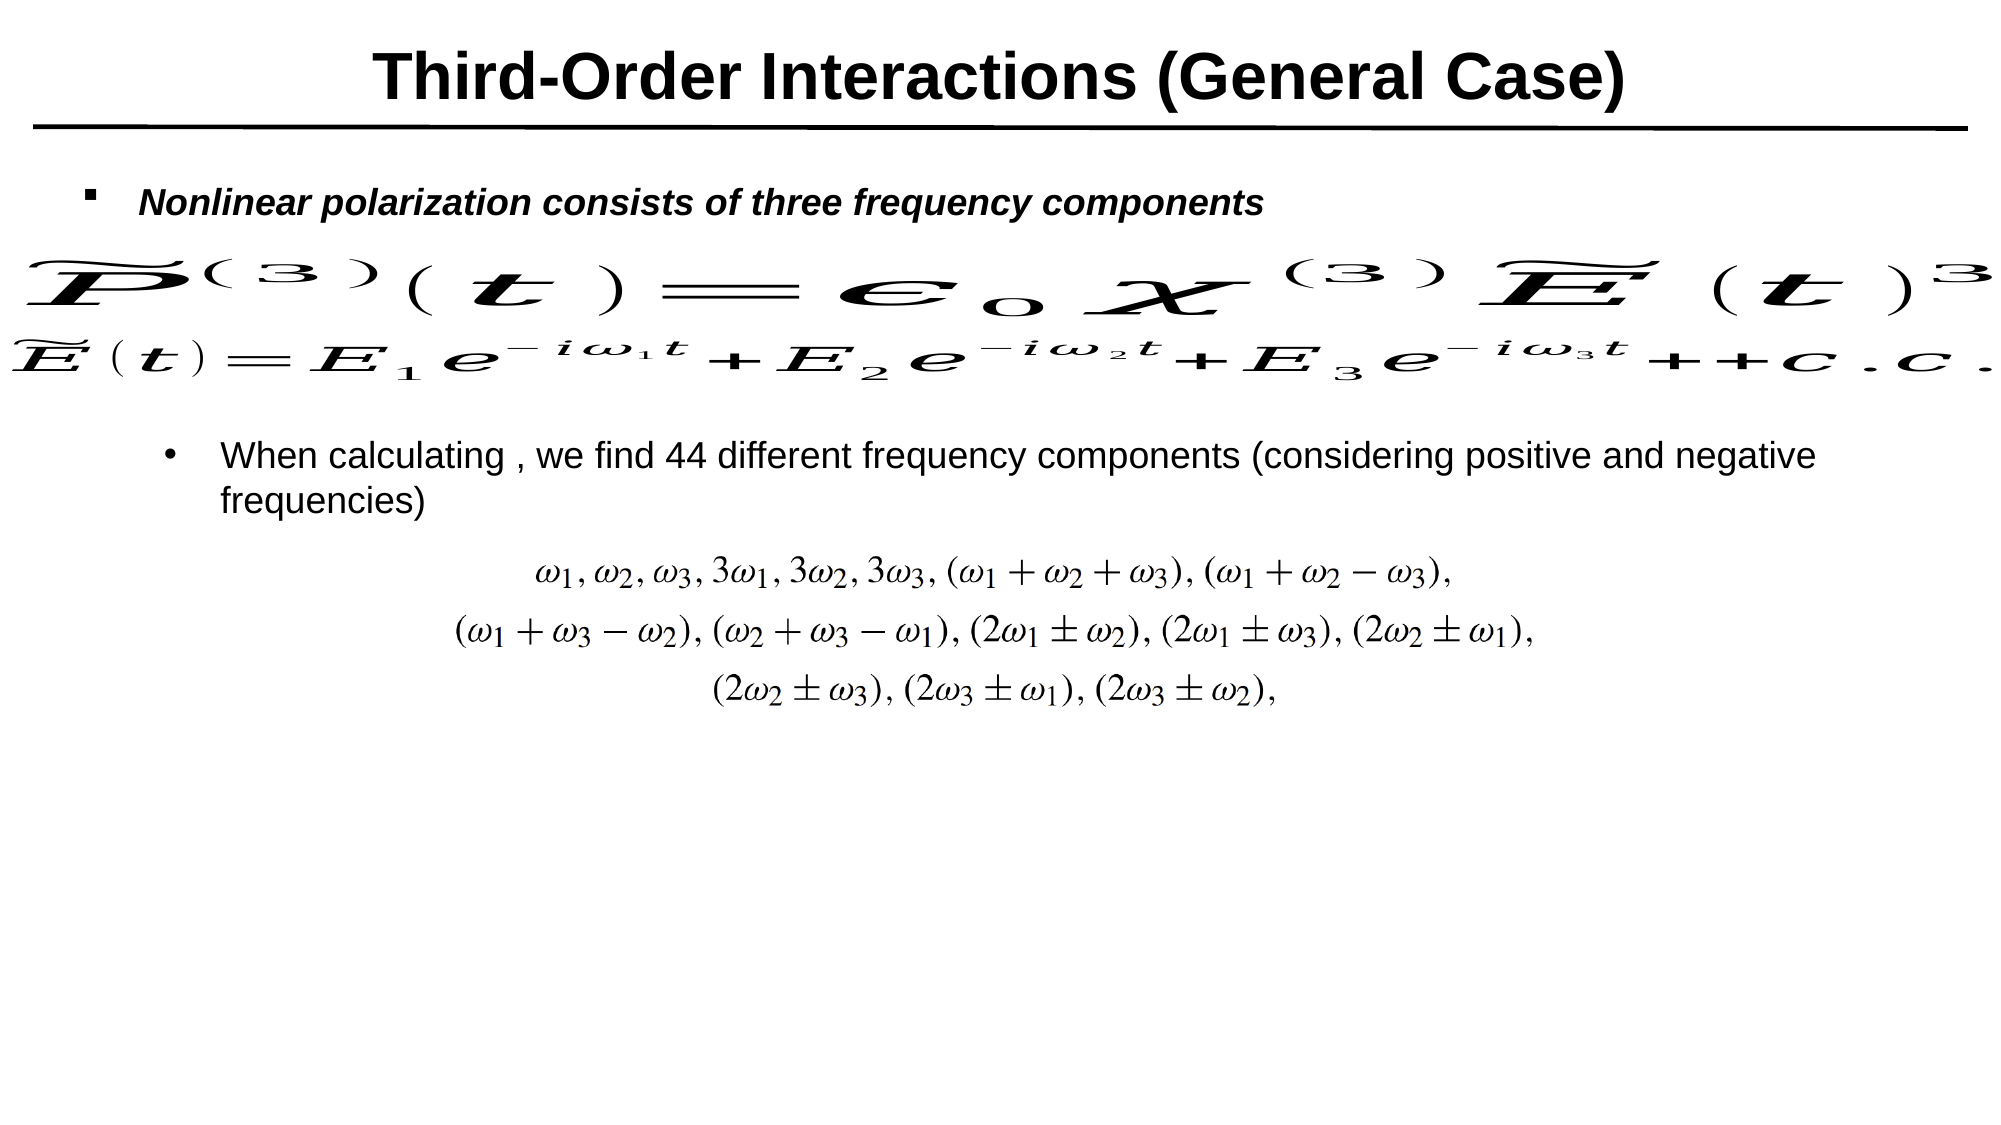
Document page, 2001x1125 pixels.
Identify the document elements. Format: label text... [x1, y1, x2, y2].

text_box Nonlinear polarization consists of three frequency components [67, 170, 1942, 230]
picture [441, 544, 1541, 713]
title Third-Order Interactions (General Case) [0, 24, 2000, 131]
